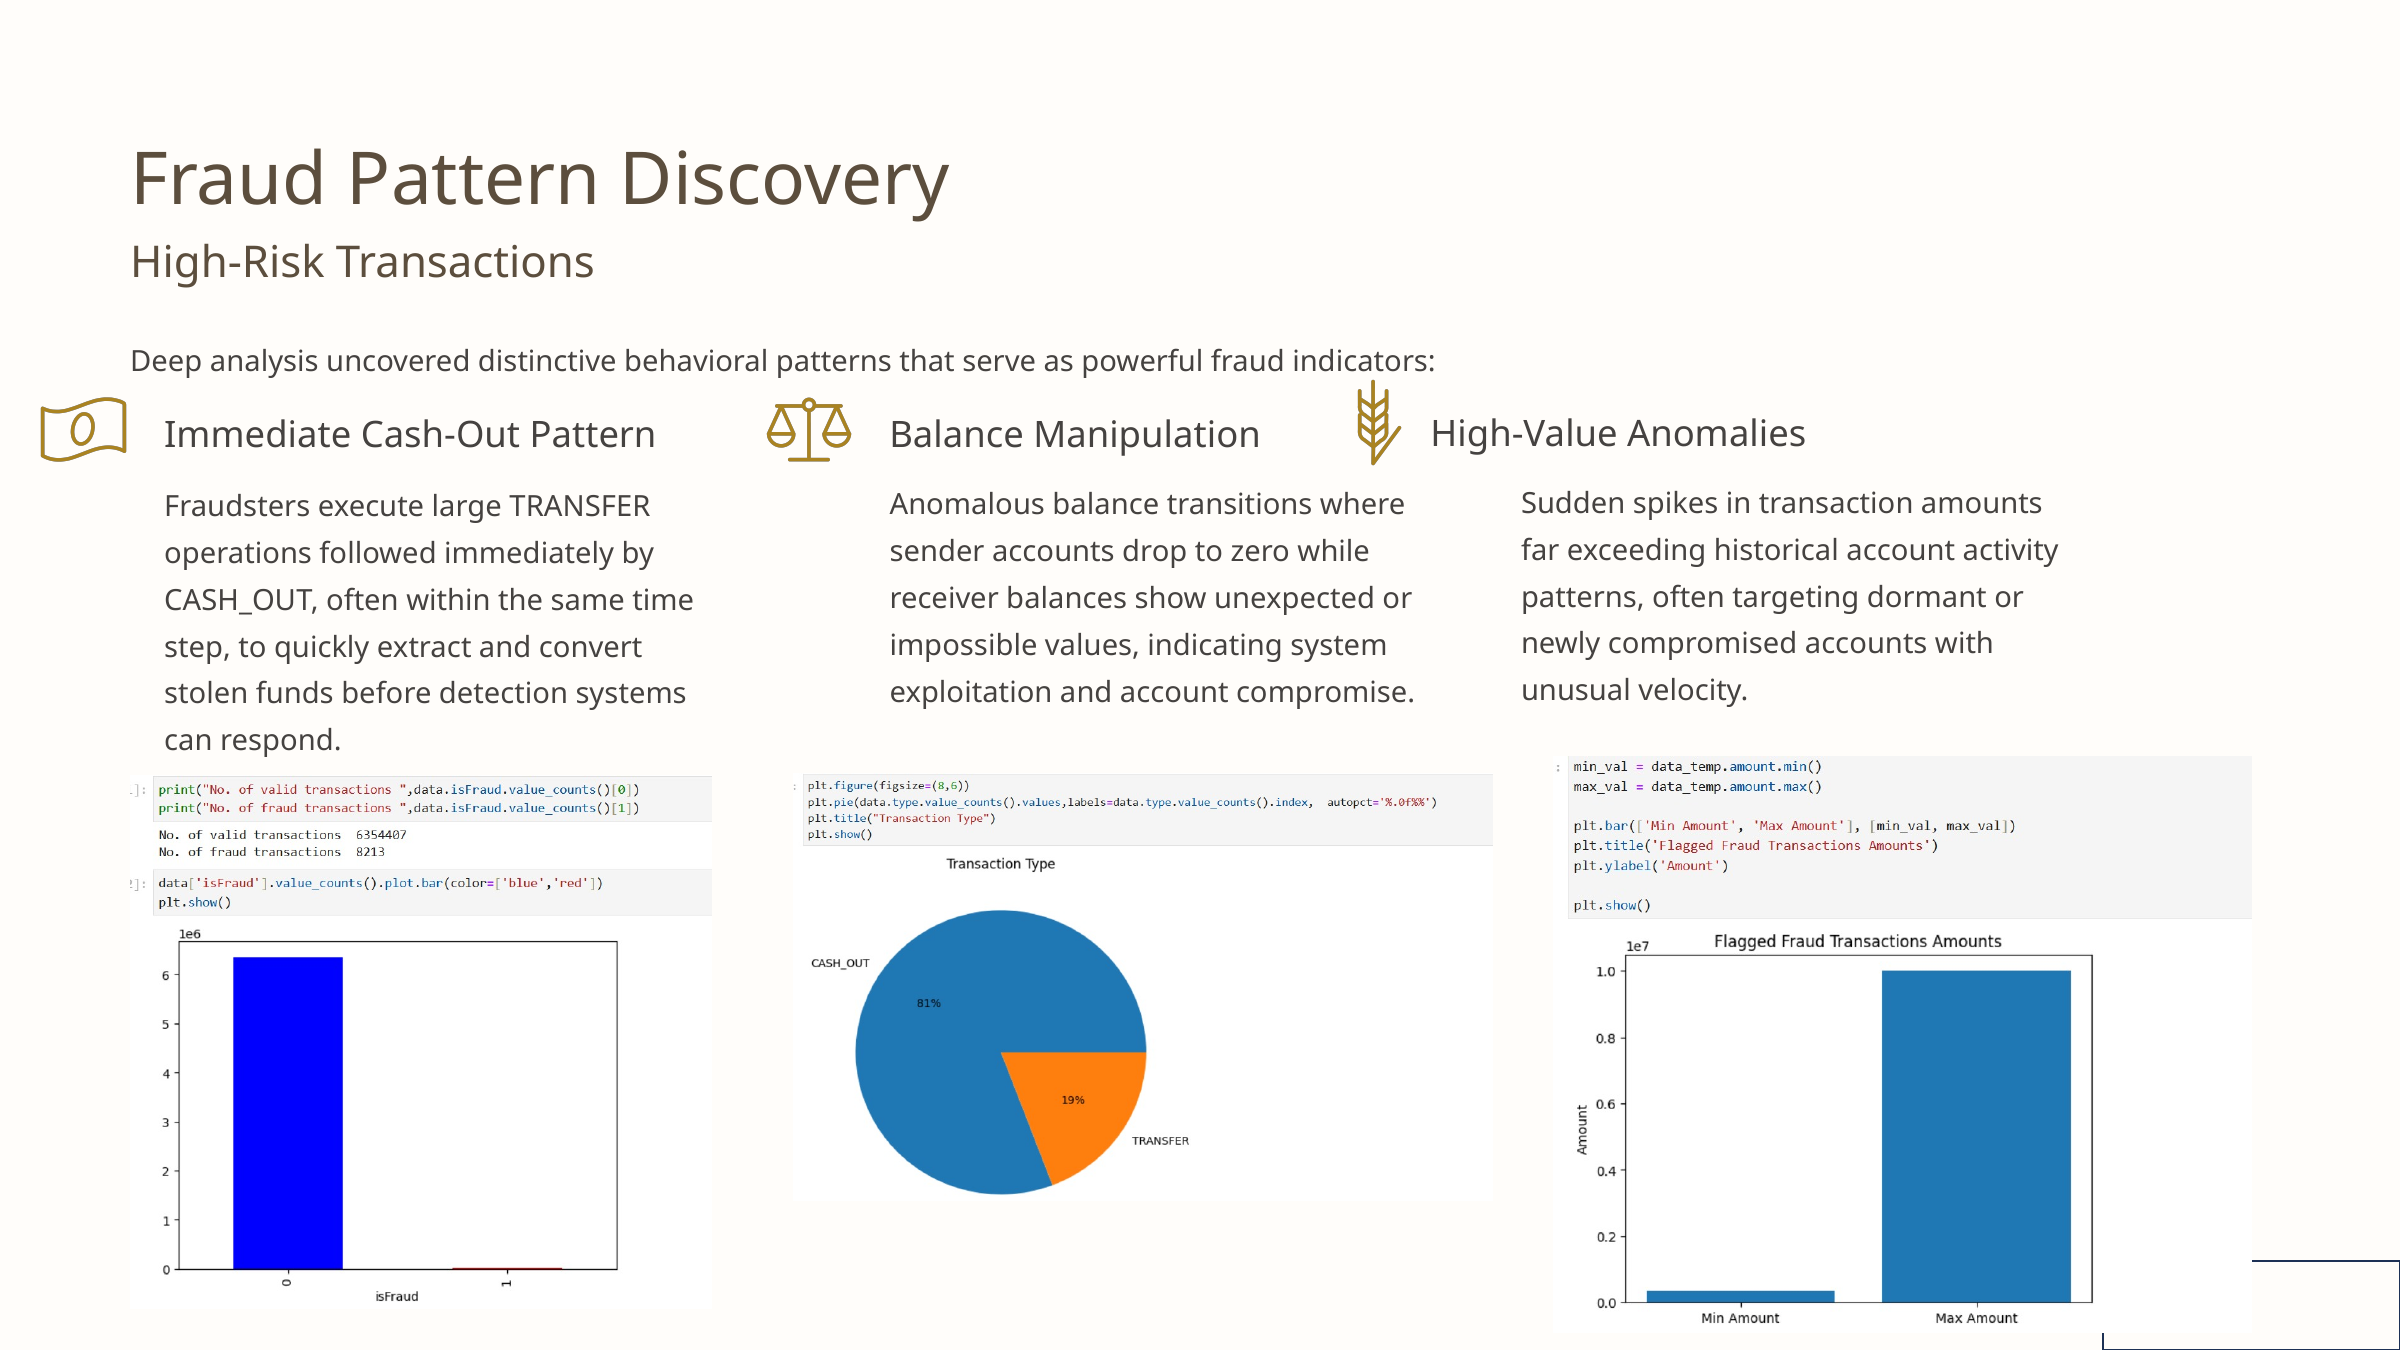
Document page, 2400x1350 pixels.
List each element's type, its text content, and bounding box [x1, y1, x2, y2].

text_box Sudden spikes in transaction amounts far exceeding historical account activity patterns, often targeting dormant or newly compromised accounts with unusual velocity. [1521, 472, 2086, 707]
text_box Balance Manipulation [889, 410, 1302, 457]
picture [1553, 756, 2252, 1333]
text_box High-Risk Transactions [130, 231, 656, 287]
picture [39, 385, 128, 474]
text_box Fraud Pattern Discovery [130, 128, 1043, 221]
picture [793, 773, 1493, 1201]
text_box Fraudsters execute large TRANSFER operations followed immediately by CASH_OUT, often within the same time step, to quickly extract and convert stolen funds before detection systems can respond. [164, 475, 729, 757]
text_box [2102, 1260, 2400, 1350]
picture [764, 385, 853, 474]
picture [130, 775, 712, 1309]
text_box Deep analysis uncovered distinctive behavioral patterns that serve as powerful fraud indicators: [130, 330, 2270, 378]
text_box High-Value Anomalies [1430, 408, 1851, 455]
text_box Anomalous balance transitions where sender accounts drop to zero while receiver balances show unexpected or impossible values, indicating system exploitation and account compromise. [889, 473, 1454, 709]
text_box Immediate Cash-Out Pattern [164, 410, 711, 457]
picture [1335, 378, 1424, 467]
